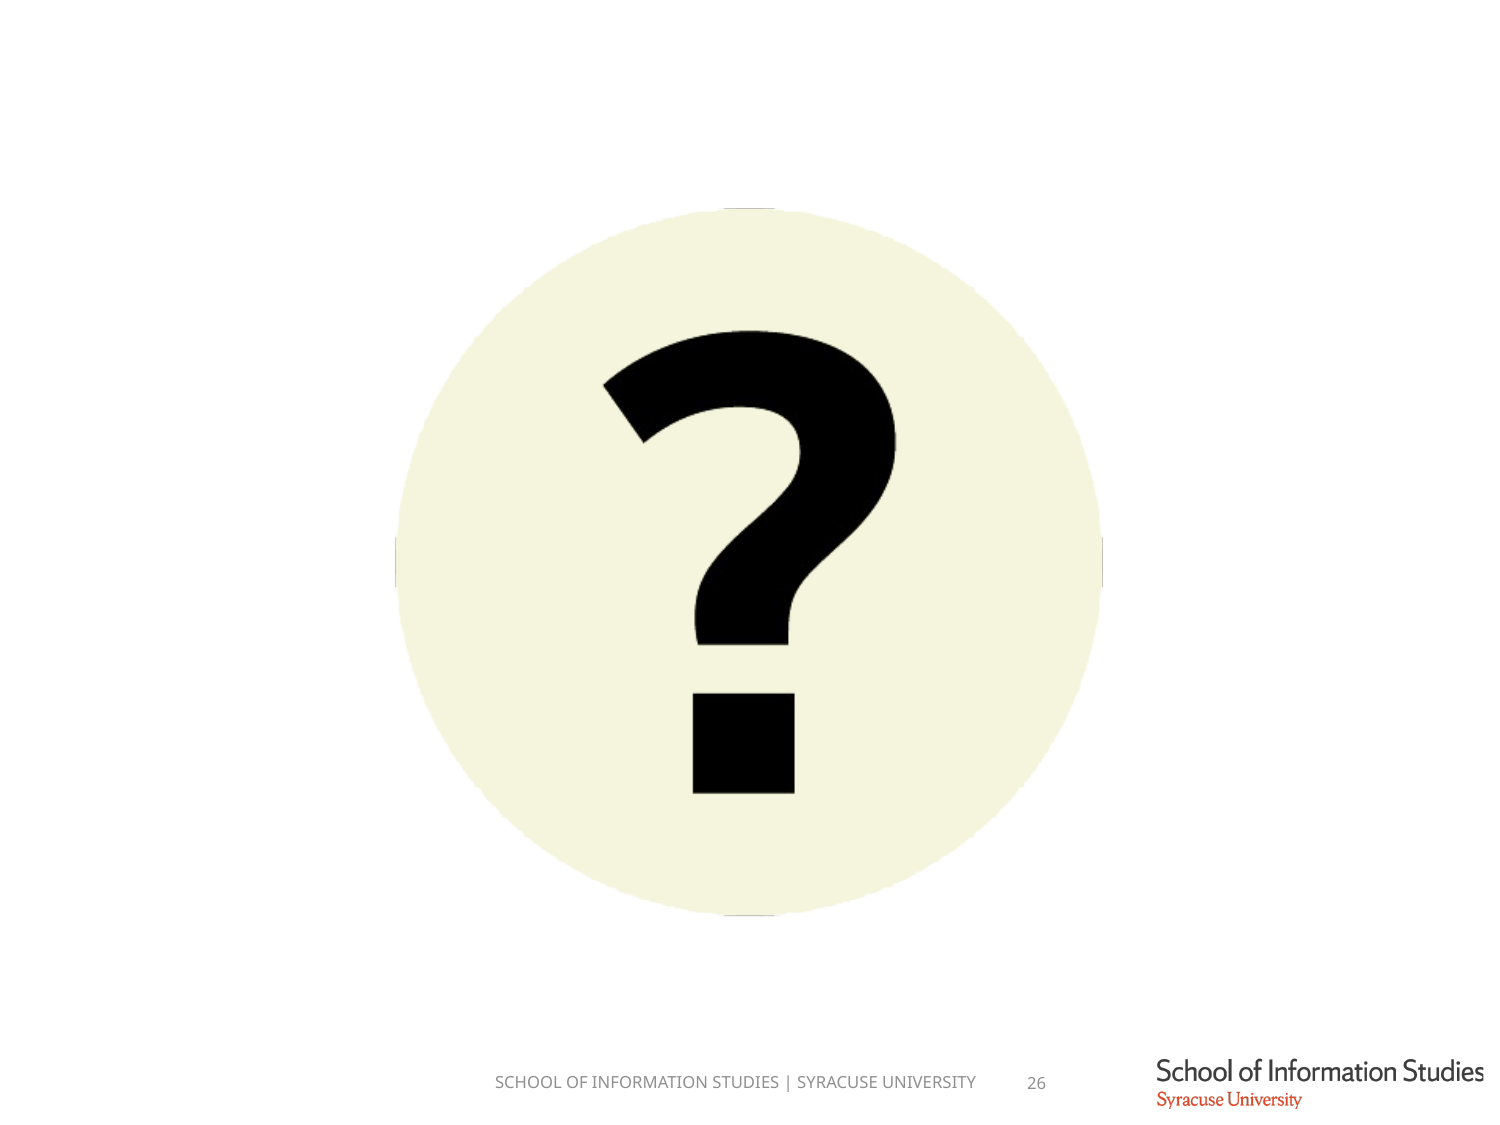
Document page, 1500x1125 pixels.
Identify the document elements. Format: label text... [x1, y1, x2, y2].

picture [249, 187, 1250, 938]
slide_number 26 [1012, 1061, 1149, 1107]
footer School of Information Studies | Syracuse University [283, 1061, 993, 1106]
